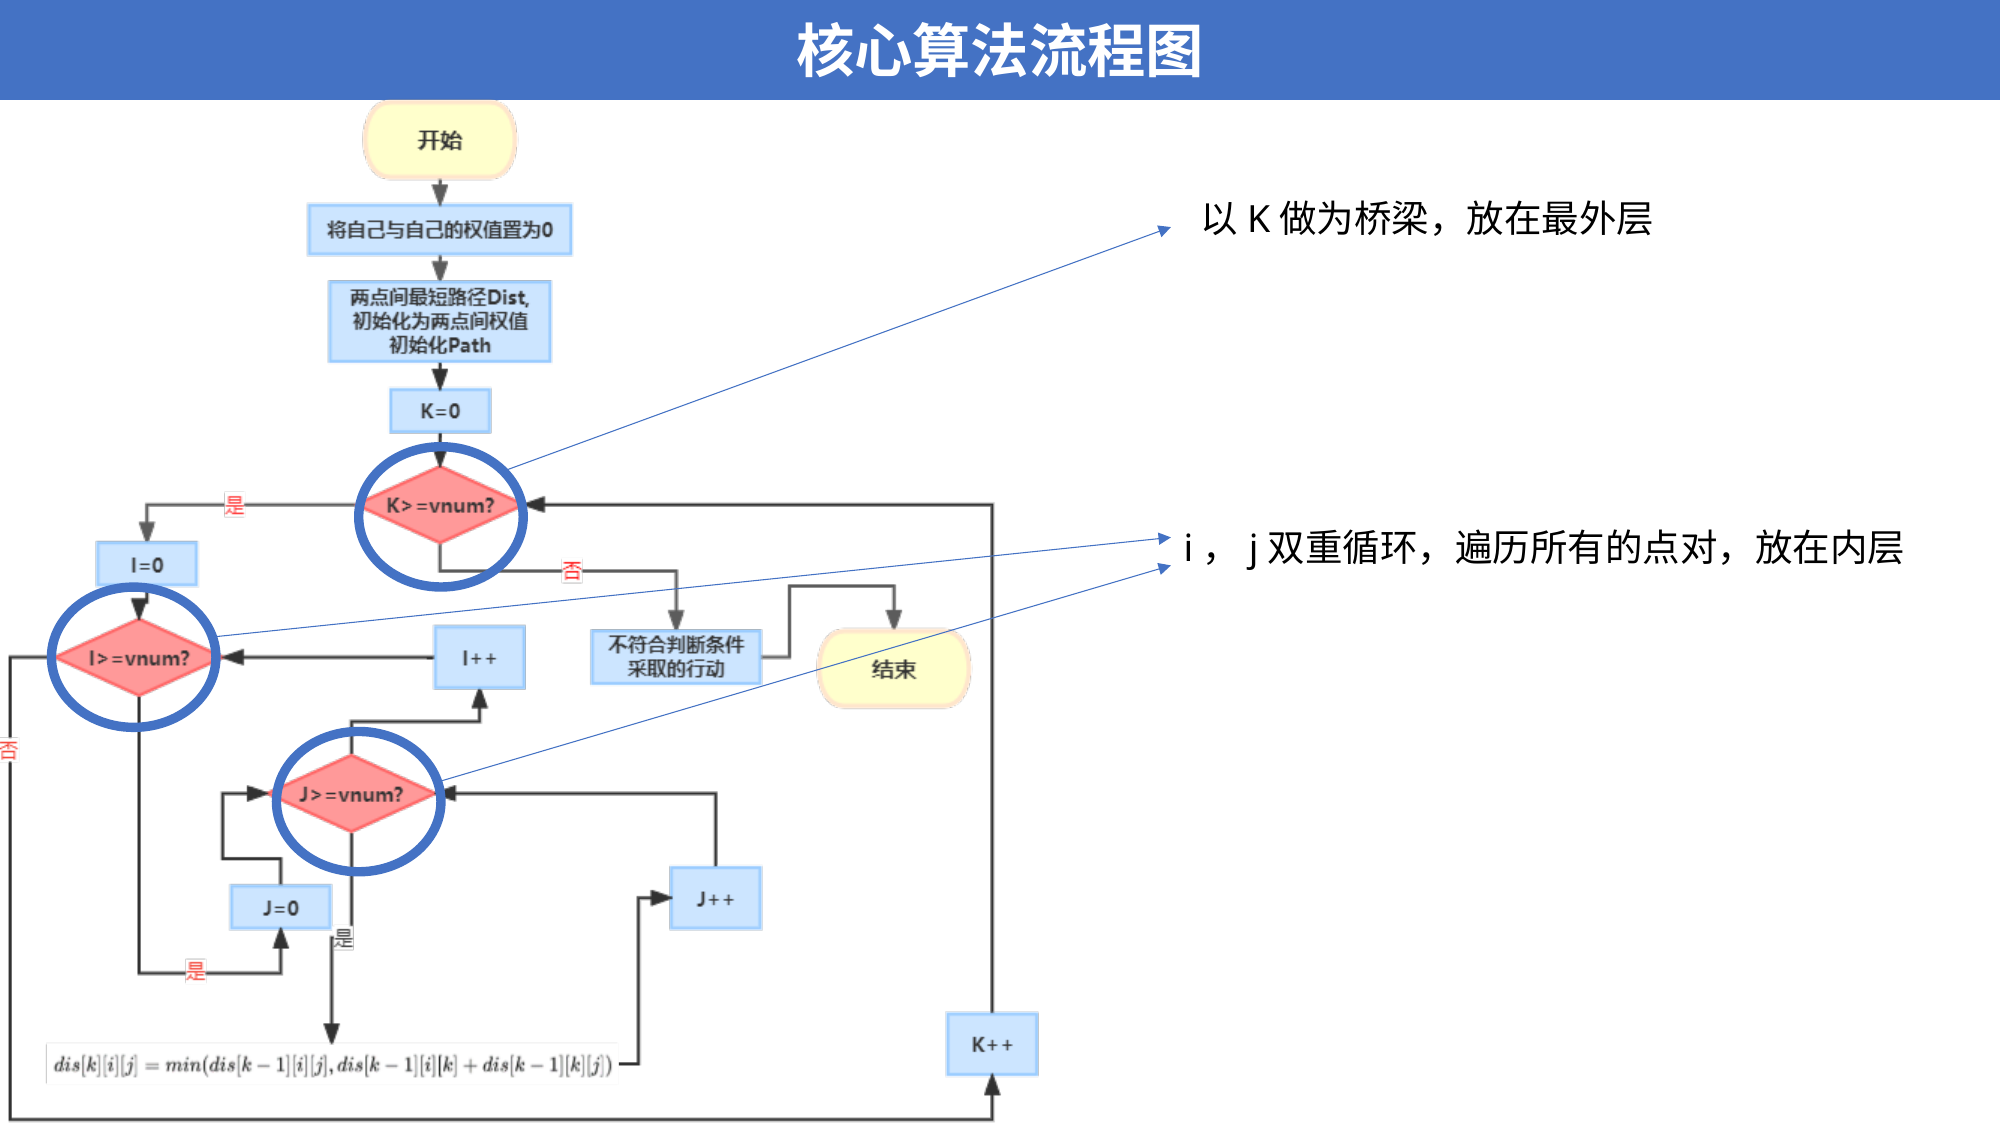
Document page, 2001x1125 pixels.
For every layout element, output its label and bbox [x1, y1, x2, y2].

text_box [215, 516, 1920, 781]
text_box [0, 0, 2000, 101]
text_box [1185, 187, 1670, 248]
text_box [504, 226, 1171, 471]
picture [0, 65, 1073, 1125]
